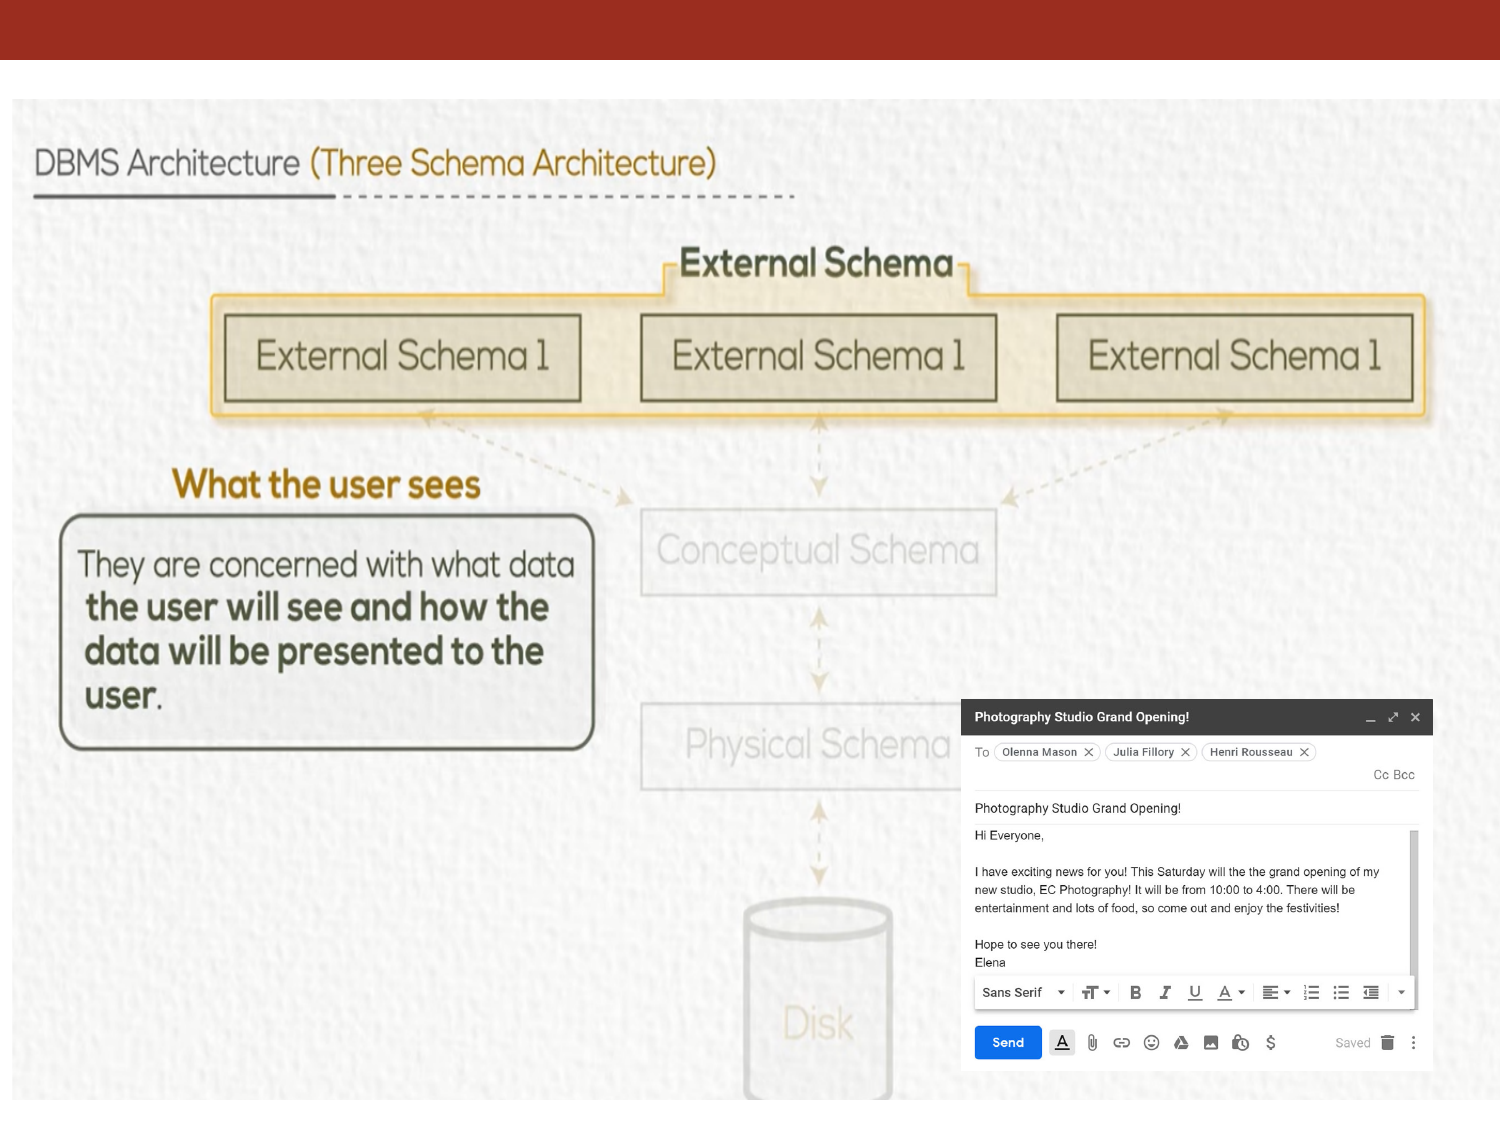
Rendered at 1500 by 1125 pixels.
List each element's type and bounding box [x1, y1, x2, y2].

list [960, 699, 1433, 1071]
picture [12, 99, 1500, 1101]
